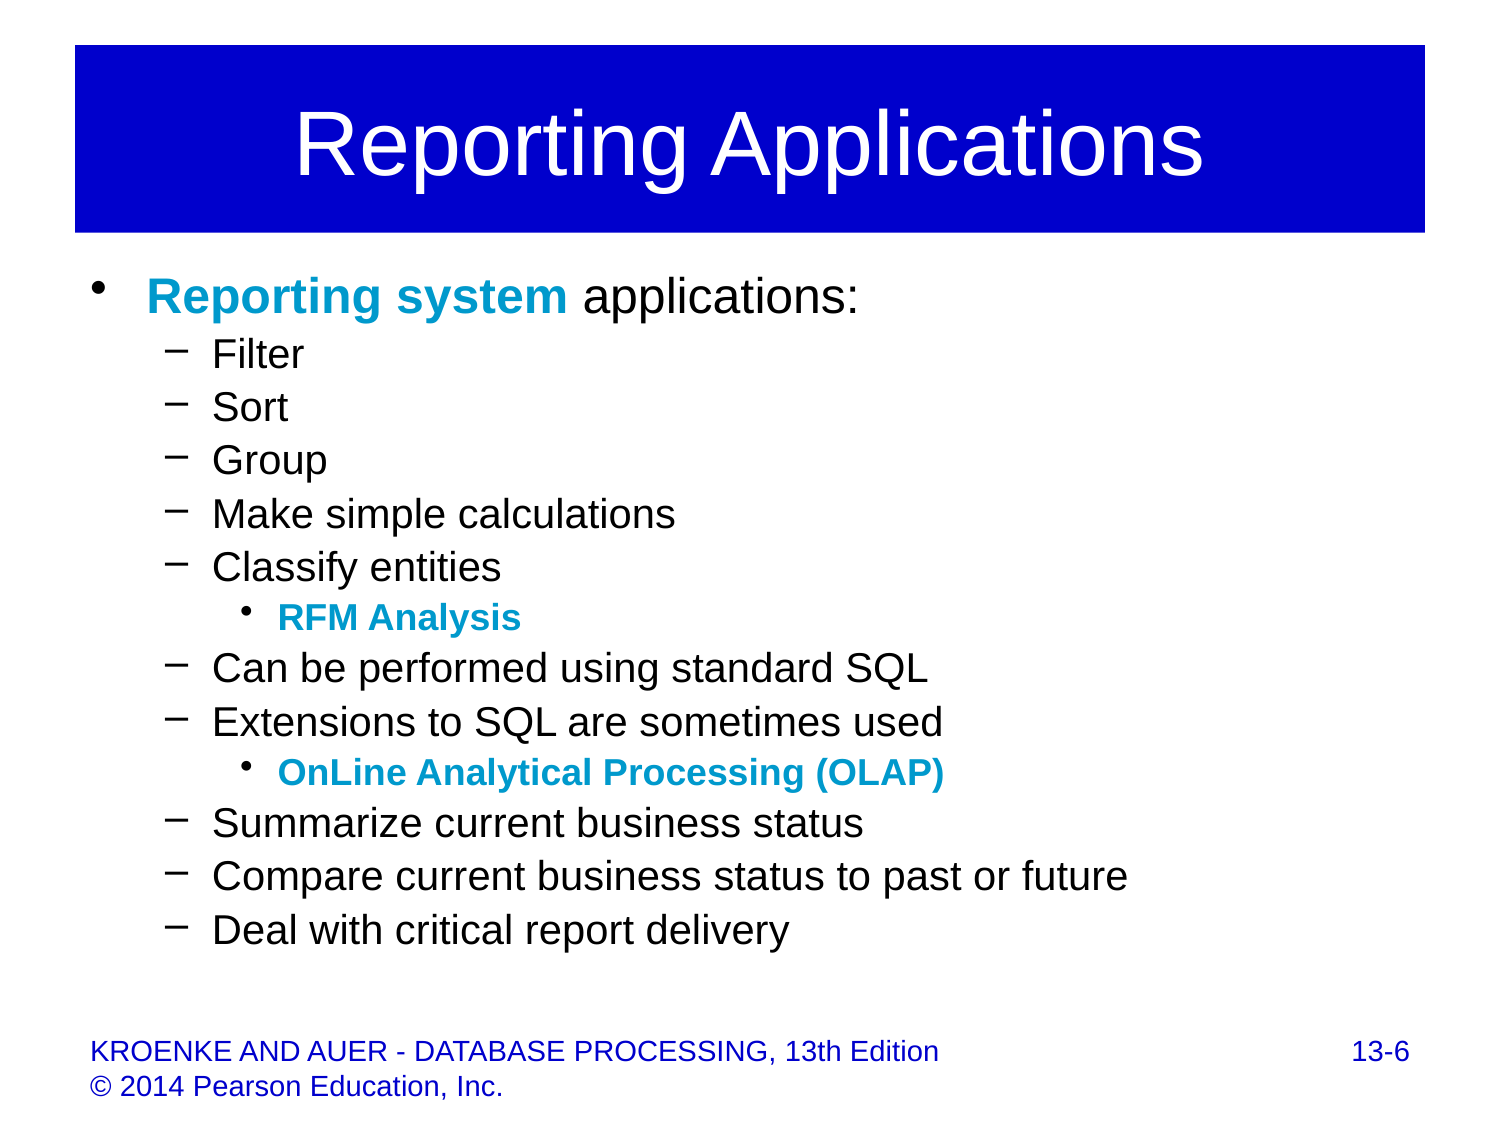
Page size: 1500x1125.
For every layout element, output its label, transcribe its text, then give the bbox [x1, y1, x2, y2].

list Reporting system applications: Filter Sort Group Make simple calculations Classify entities RFM Analysis Can be performed using standard SQL Extensions to SQL are sometimes used OnLine Analytical Processing (OLAP) Summarize current business status Compare current business status to past or future Deal with critical report delivery [75, 262, 1425, 1005]
footer KROENKE AND AUER - DATABASE PROCESSING, 13th Edition © 2014 Pearson Education, Inc. [74, 1024, 976, 1104]
title Reporting Applications [75, 45, 1425, 233]
slide_number 13-6 [1074, 1024, 1426, 1103]
